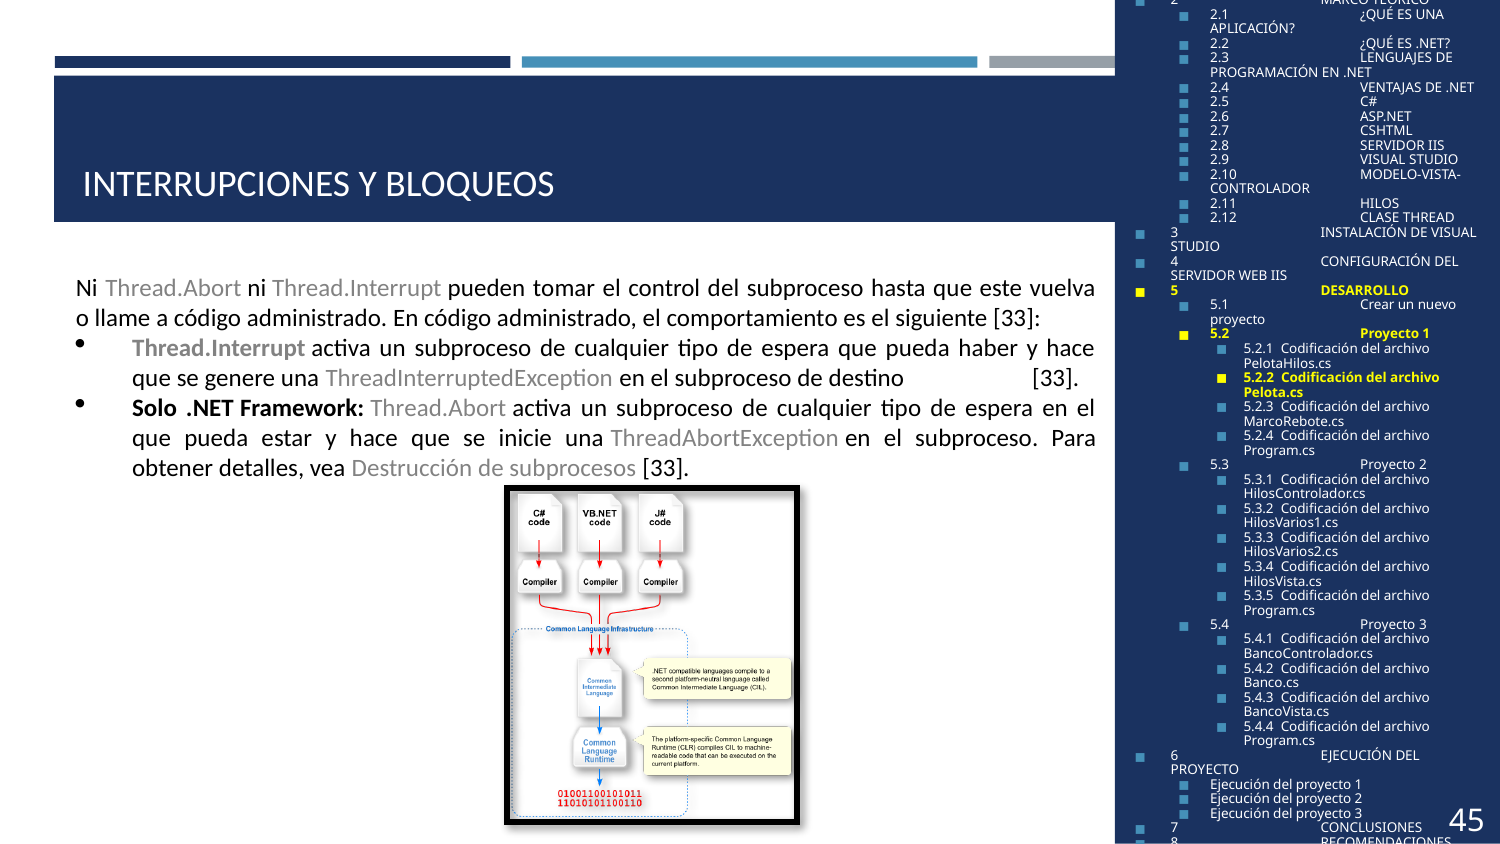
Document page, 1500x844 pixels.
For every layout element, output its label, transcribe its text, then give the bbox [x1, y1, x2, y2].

text_box 45 [1437, 814, 1500, 844]
title INTERRUPCIONES Y BLOQUEOS [71, 84, 1121, 210]
text_box [1114, 0, 1500, 84]
picture [509, 491, 794, 820]
text_box Ni Thread.Abort ni Thread.Interrupt pueden tomar el control del subproceso hasta que este vuelva o llame a código administrado. En código administrado, el comportamiento es el siguiente [33]: Thread.Interrupt activa un subproceso de cualquier tipo de espera que pueda haber y hace que se genere una ThreadInterruptedException en el subproceso de destino [33]. Solo .NET Framework: Thread.Abort activa un subproceso de cualquier tipo de espera en el que pueda estar y hace que se inicie una ThreadAbortException en el subproceso. Para obtener detalles, vea Destrucción de subprocesos [33]. [61, 264, 1112, 489]
text_box [1114, 210, 1437, 844]
text_box 1 OBJETIVOS 2 MARCO TEÓRICO 2.1 ¿QUÉ ES UNA APLICACIÓN? 2.2 ¿QUÉ ES .NET? 2.3 LENGUAJES DE PROGRAMACIÓN EN .NET 2.4 VENTAJAS DE .NET 2.5 C# 2.6 ASP.NET 2.7 CSHTML 2.8 SERVIDOR IIS 2.9 VISUAL STUDIO 2.10 MODELO-VISTA-CONTROLADOR 2.11 HILOS 2.12 CLASE THREAD 3 INSTALACIÓN DE VISUAL STUDIO 4 CONFIGURACIÓN DEL SERVIDOR WEB IIS 5 DESARROLLO 5.1 Crear un nuevo proyecto 5.2 Proyecto 1 5.2.1 Codificación del archivo PelotaHilos.cs 5.2.2 Codificación del archivo Pelota.cs 5.2.3 Codificación del archivo MarcoRebote.cs 5.2.4 Codificación del archivo Program.cs 5.3 Proyecto 2 5.3.1 Codificación del archivo HilosControlador.cs 5.3.2 Codificación del archivo HilosVarios1.cs 5.3.3 Codificación del archivo HilosVarios2.cs 5.3.4 Codificación del archivo HilosVista.cs 5.3.5 Codificación del archivo Program.cs 5.4 Proyecto 3 5.4.1 Codificación del archivo BancoControlador.cs 5.4.2 Codificación del archivo Banco.cs 5.4.3 Codificación del archivo BancoVista.cs 5.4.4 Codificación del archivo Program.cs 6 EJECUCIÓN DEL PROYECTO Ejecución del proyecto 1 Ejecución del proyecto 2 Ejecución del proyecto 3 7 CONCLUSIONES 8 RECOMENDACIONES 9 BIBLIOGRAFÍA [1121, 30, 1500, 814]
